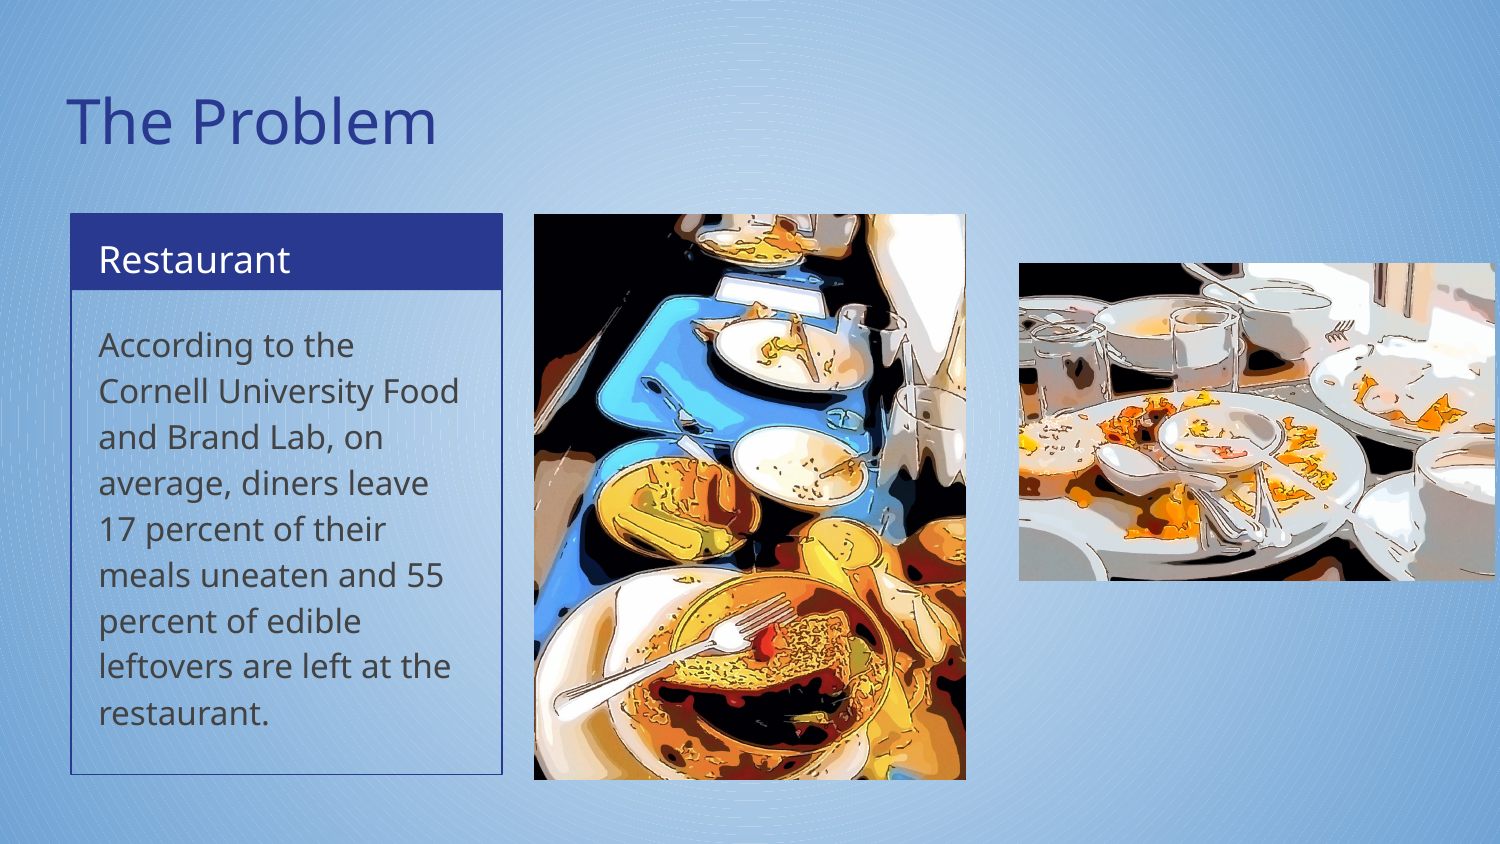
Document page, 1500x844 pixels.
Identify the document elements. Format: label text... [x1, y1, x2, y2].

picture [1018, 263, 1496, 581]
title The Problem [51, 67, 1449, 167]
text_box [70, 213, 503, 775]
picture [533, 214, 967, 781]
